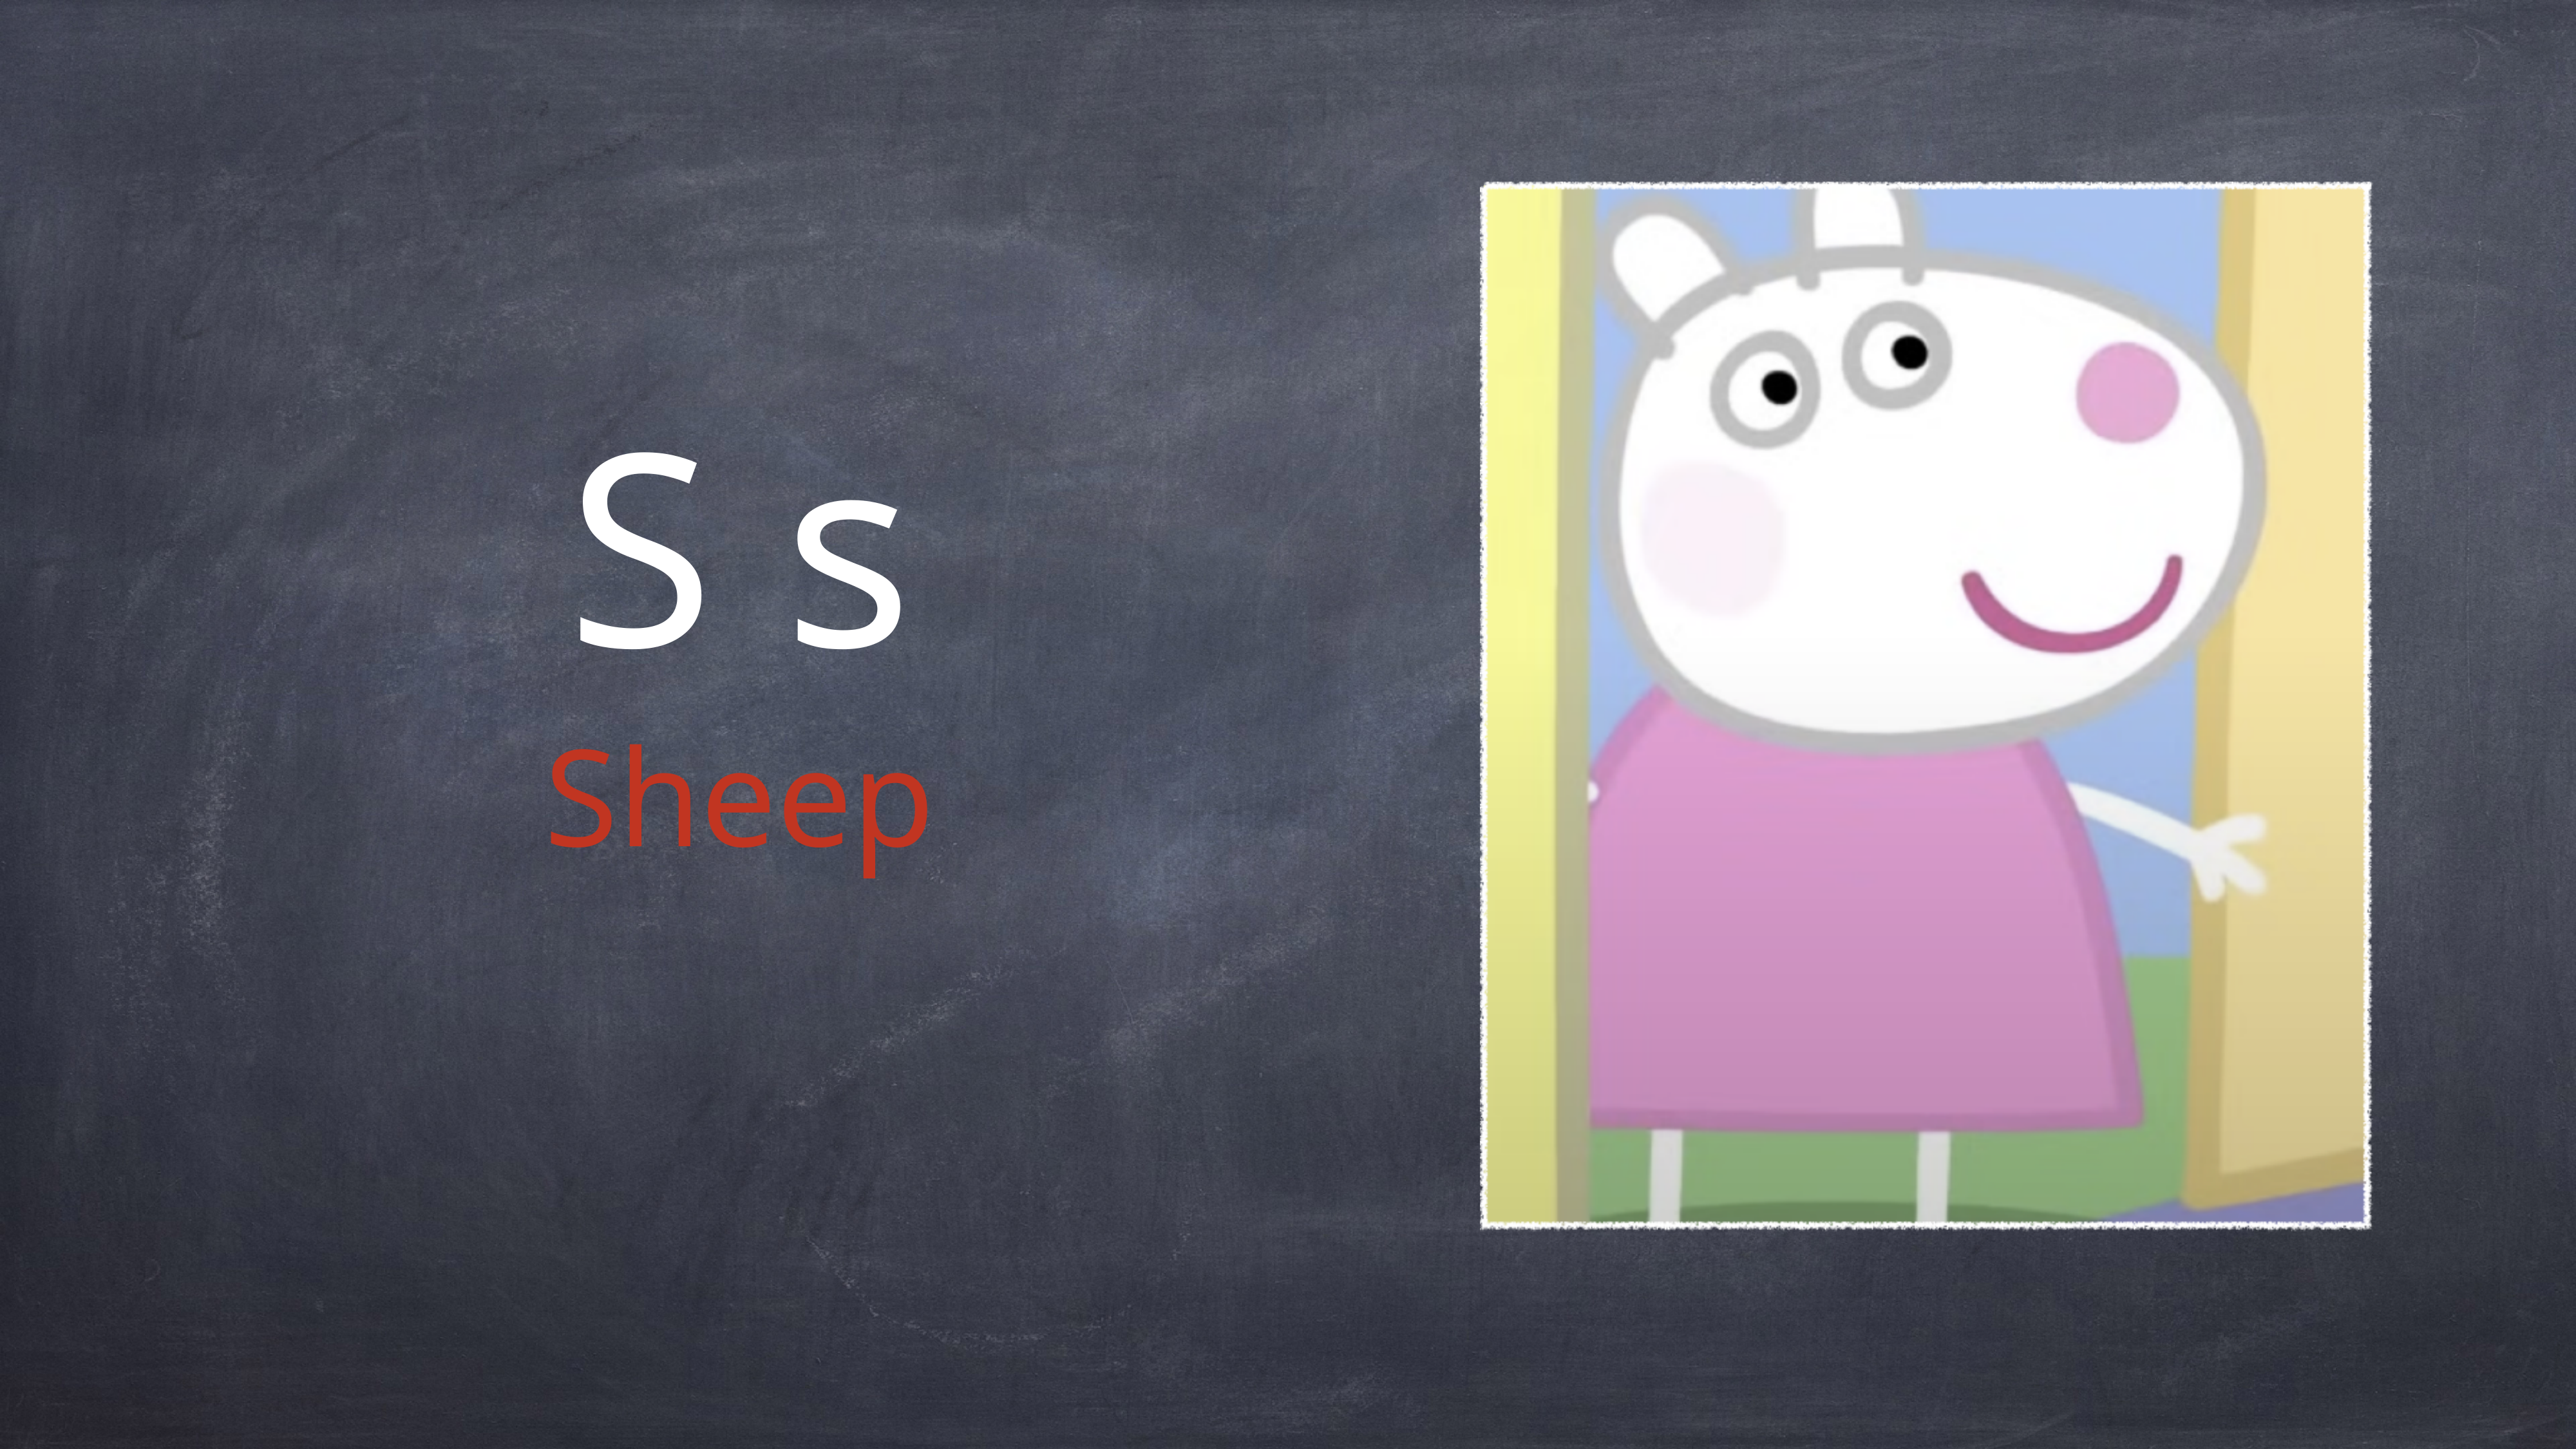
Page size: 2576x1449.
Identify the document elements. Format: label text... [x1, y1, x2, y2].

picture [0, 0, 2576, 1449]
list Sheep [166, 706, 1314, 1243]
title S s [166, 195, 1314, 706]
